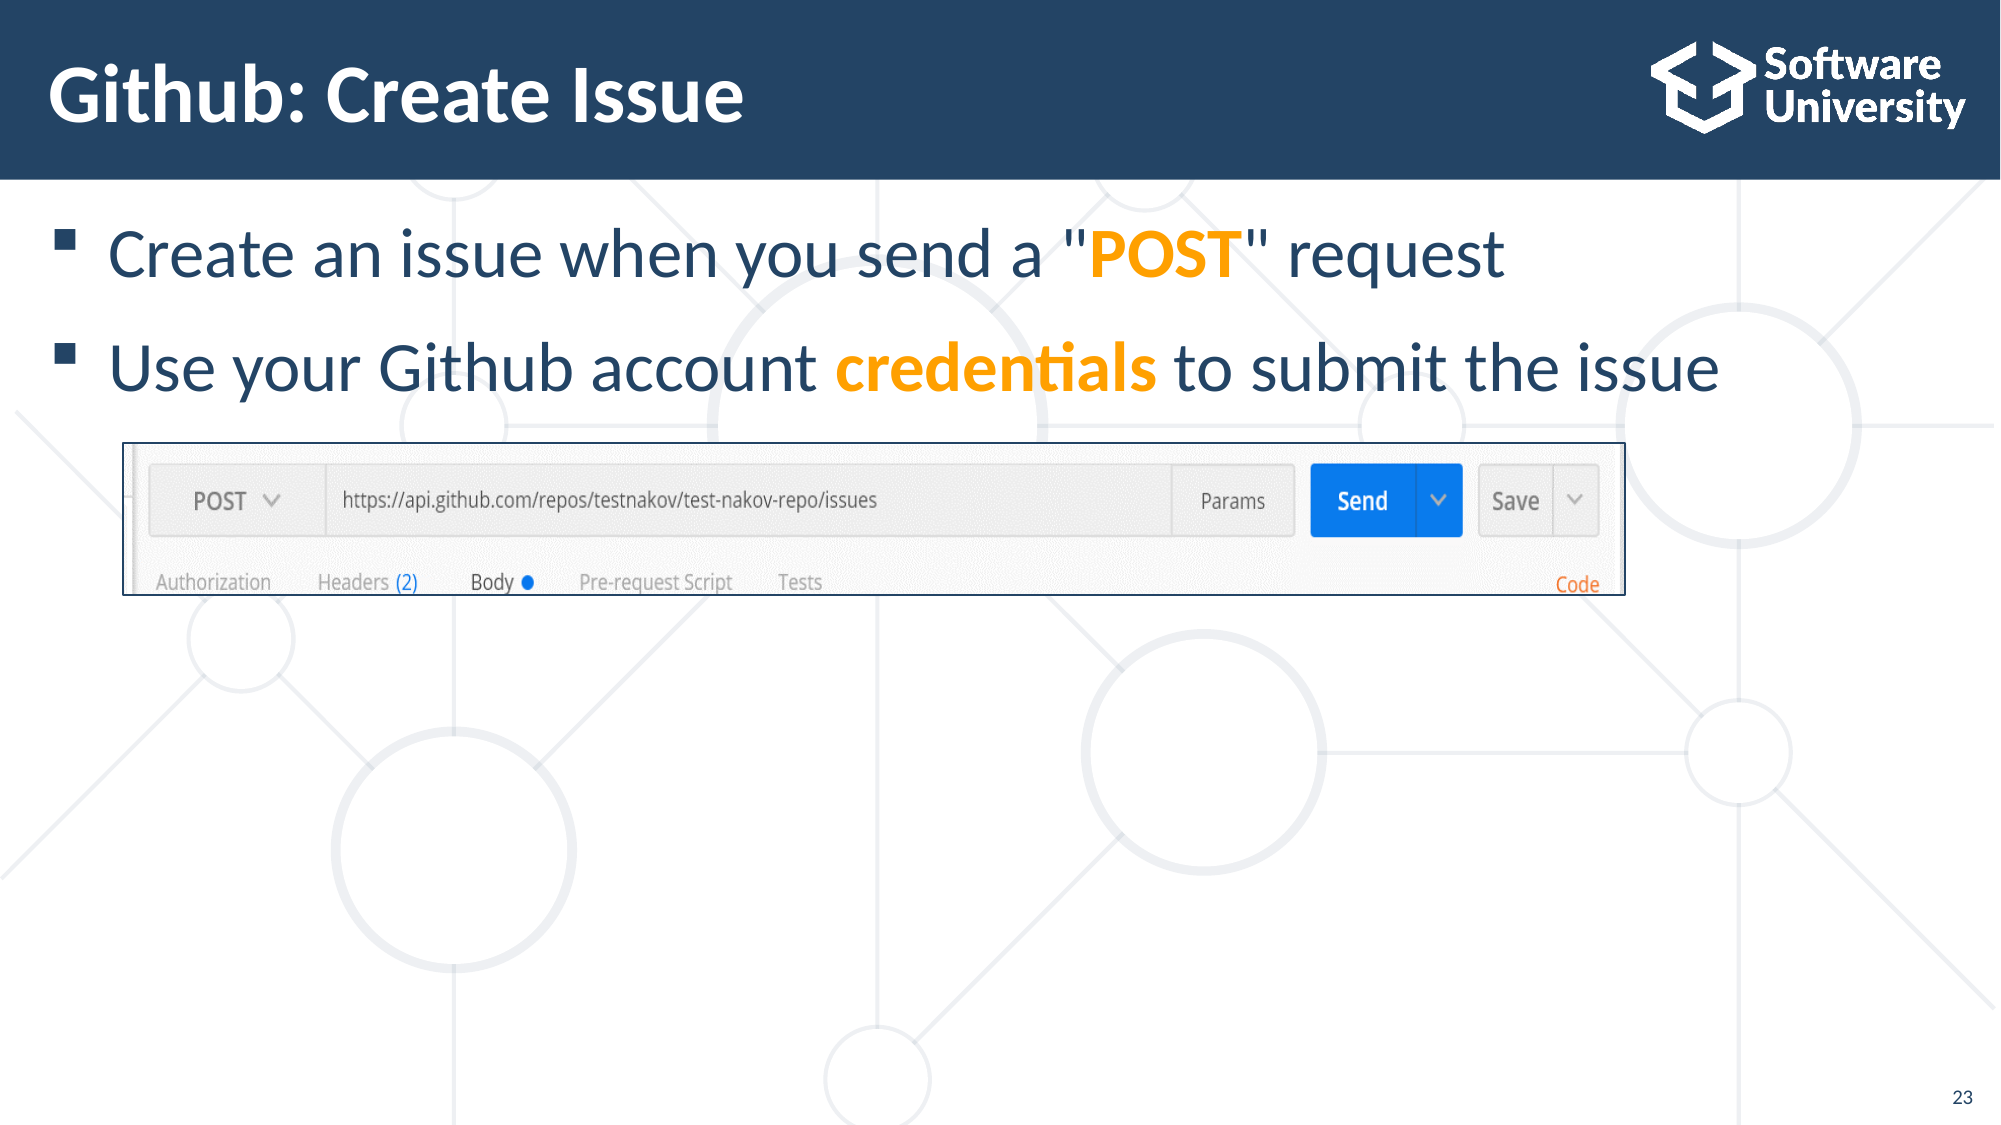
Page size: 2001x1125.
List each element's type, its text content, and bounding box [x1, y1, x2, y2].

title Github: Create Issue [31, 16, 1625, 162]
list Create an issue when you send a "POST" request Use your Github account credentials to submit the issue [31, 196, 1970, 1104]
slide_number 23 [1927, 1067, 1989, 1117]
picture [123, 444, 1624, 595]
picture [1651, 41, 1966, 134]
